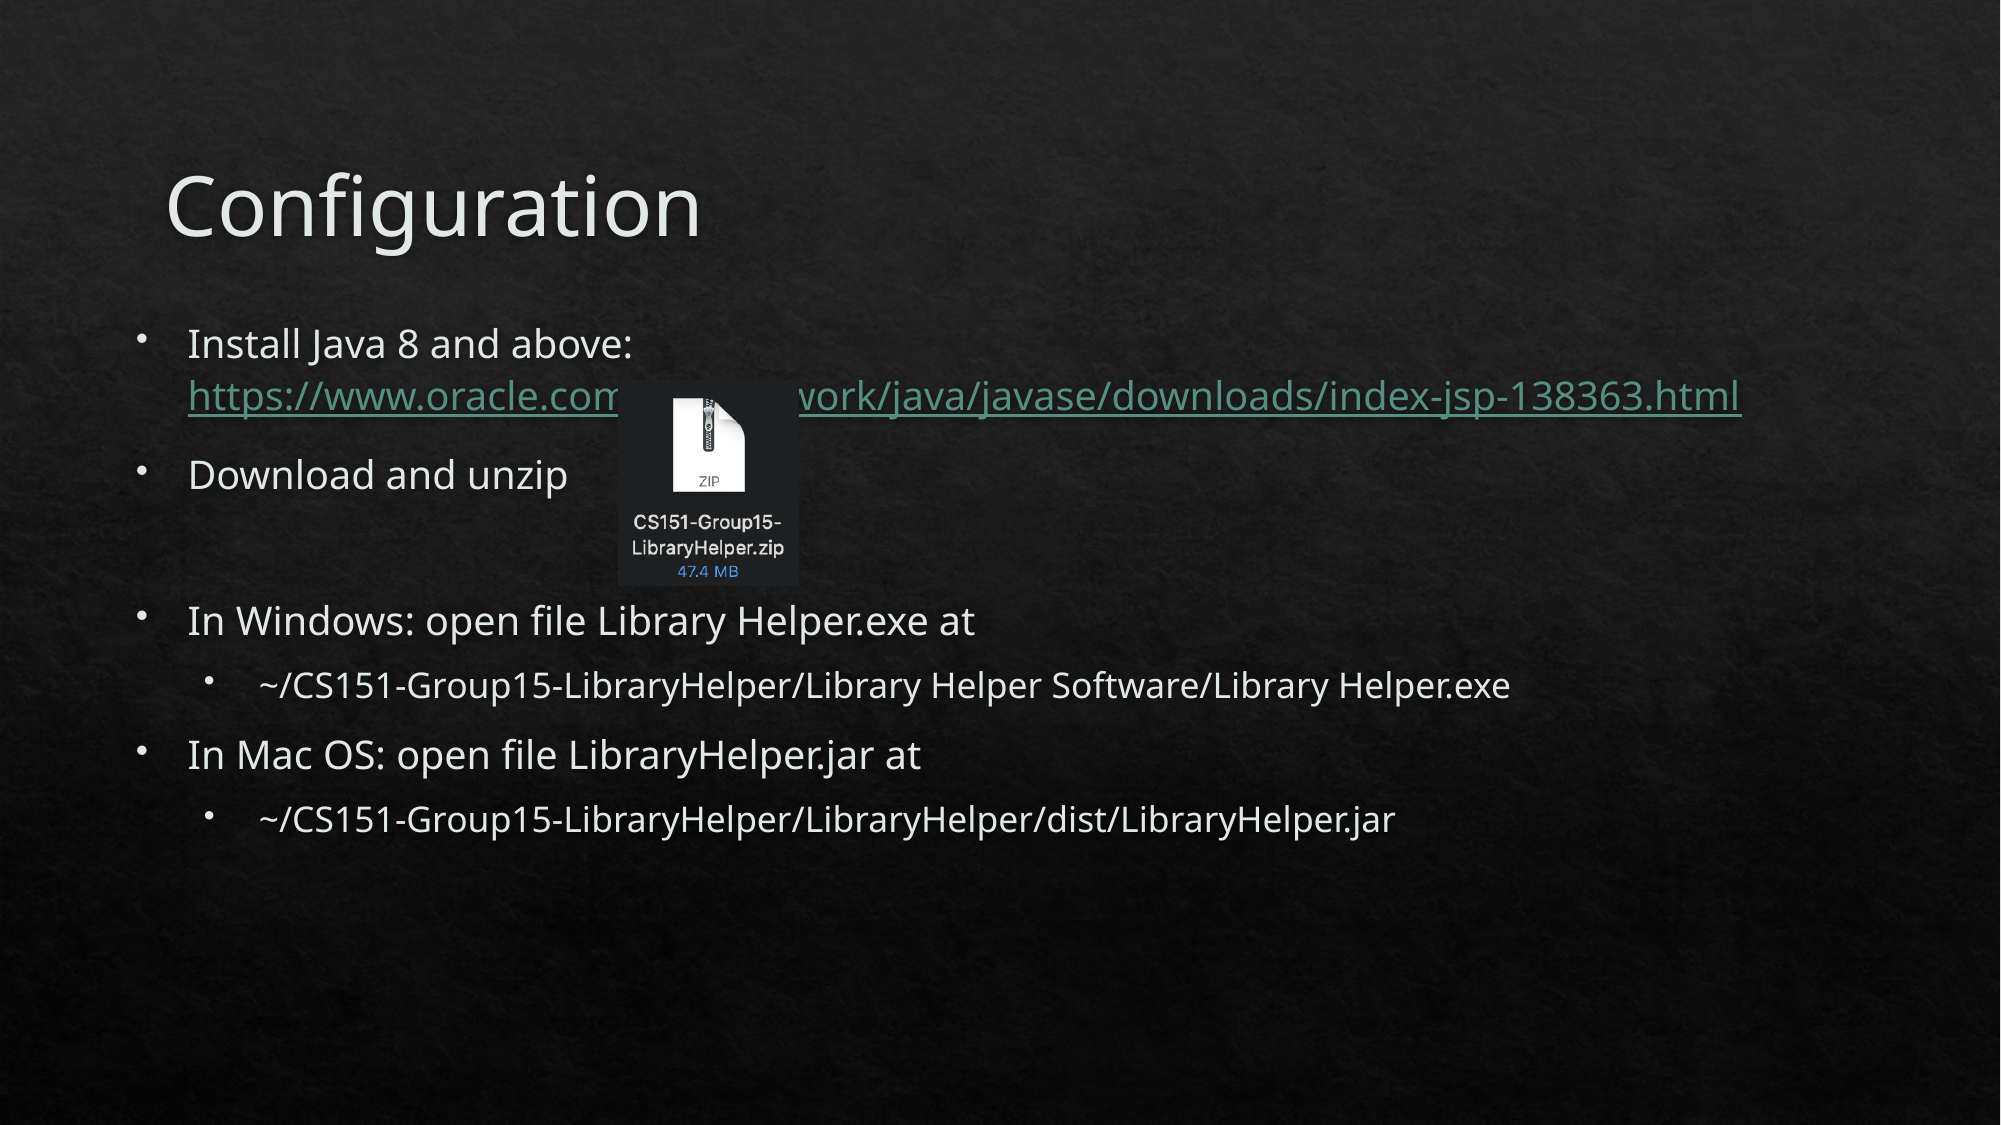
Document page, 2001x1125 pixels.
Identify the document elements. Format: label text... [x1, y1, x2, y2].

picture [617, 380, 800, 586]
title Configuration [149, 99, 1849, 301]
list Install Java 8 and above: https://www.oracle.com/technetwork/java/javase/downloads/index-jsp-138363.html Download and unzip In Windows: open file Library Helper.exe at ~/CS151-Group15-LibraryHelper/Library Helper Software/Library Helper.exe In Mac OS: open file LibraryHelper.jar at ~/CS151-Group15-LibraryHelper/LibraryHelper/dist/LibraryHelper.jar [116, 306, 1882, 916]
